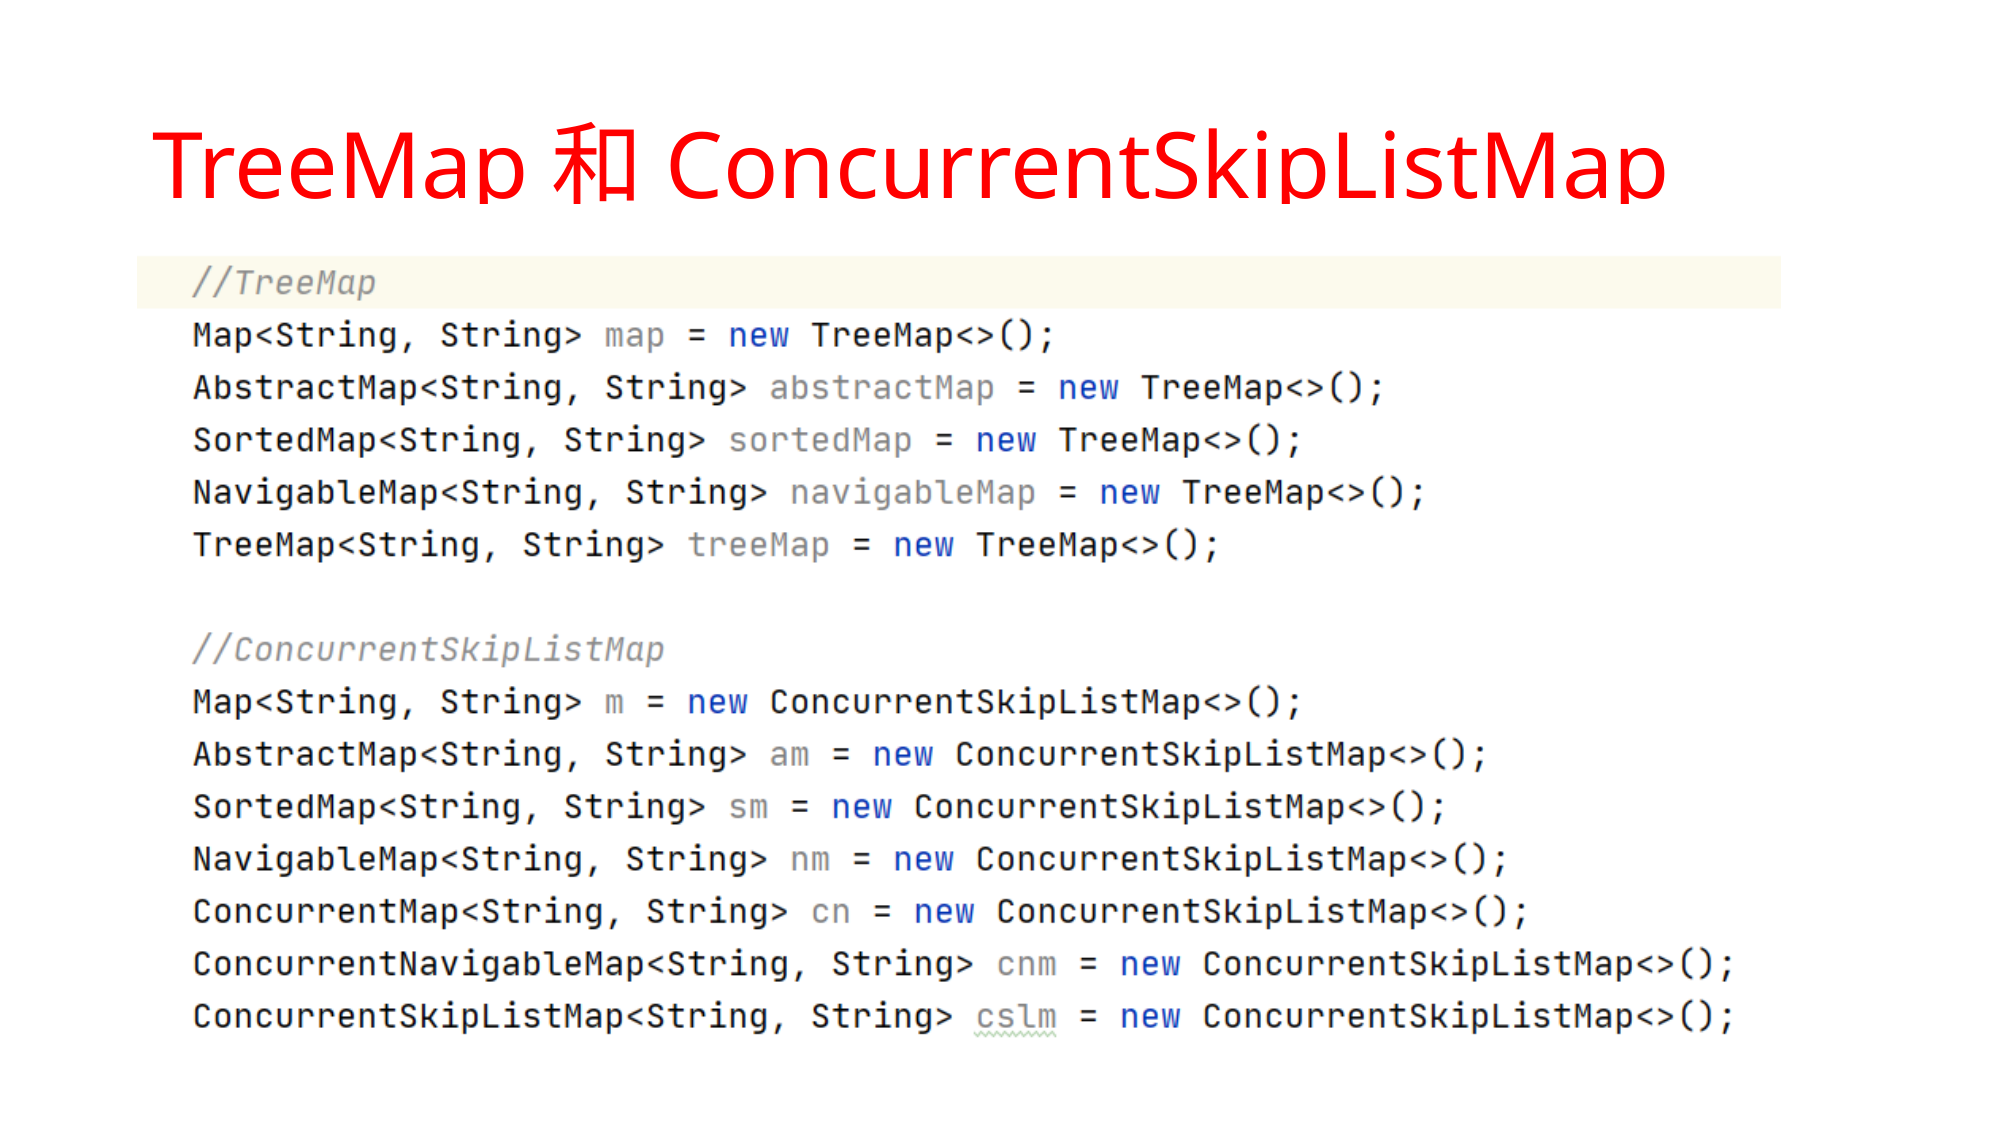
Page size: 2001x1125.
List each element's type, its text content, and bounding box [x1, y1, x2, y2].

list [137, 204, 1781, 1066]
title TreeMap和ConcurrentSkipListMap [137, 59, 1863, 278]
